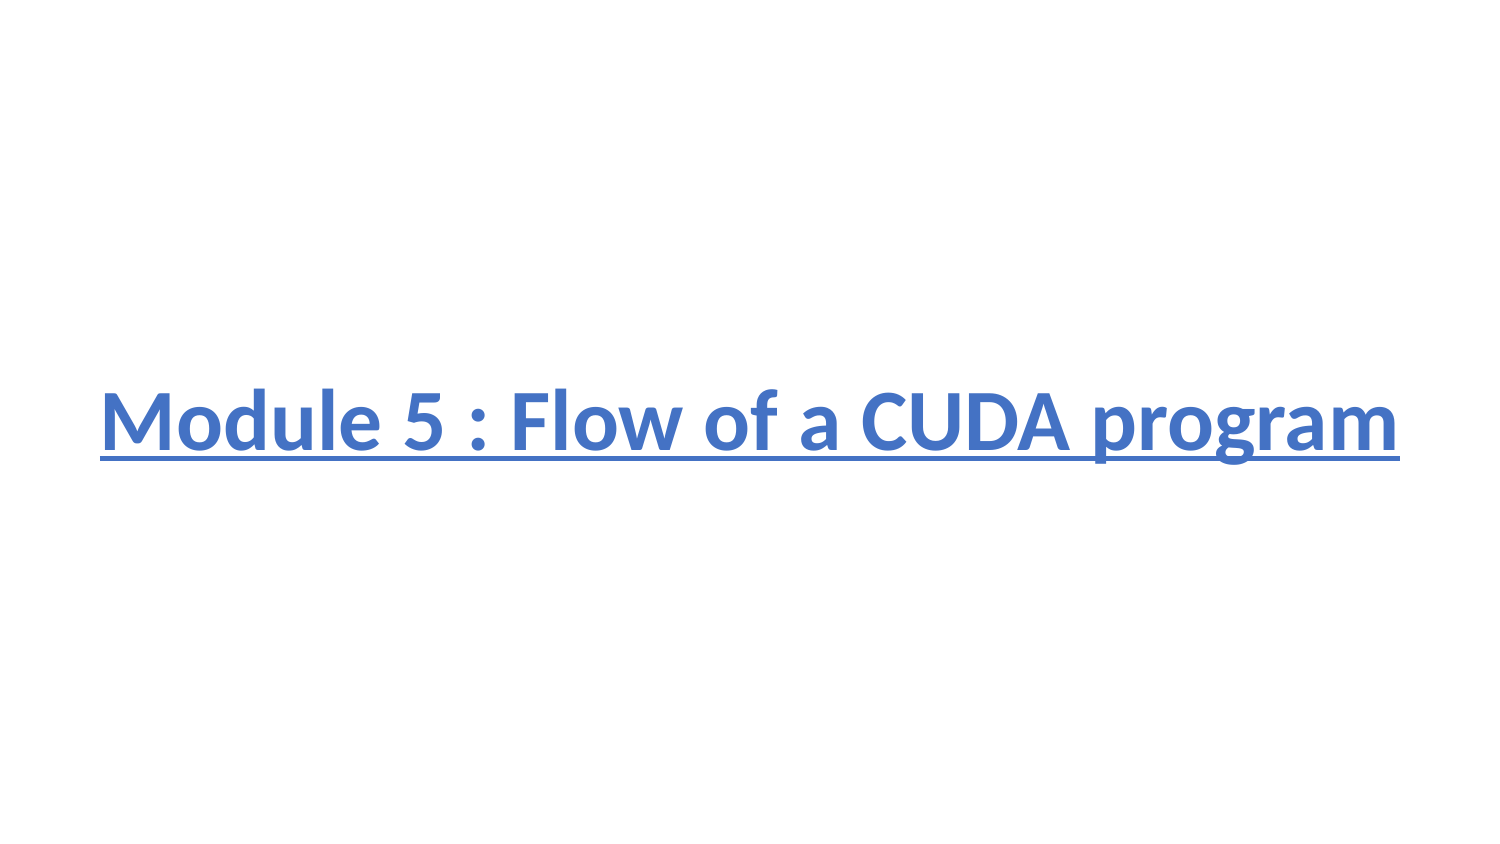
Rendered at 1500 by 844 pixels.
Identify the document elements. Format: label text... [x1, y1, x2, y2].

title Module 5 : Flow of a CUDA program [83, 374, 1417, 469]
